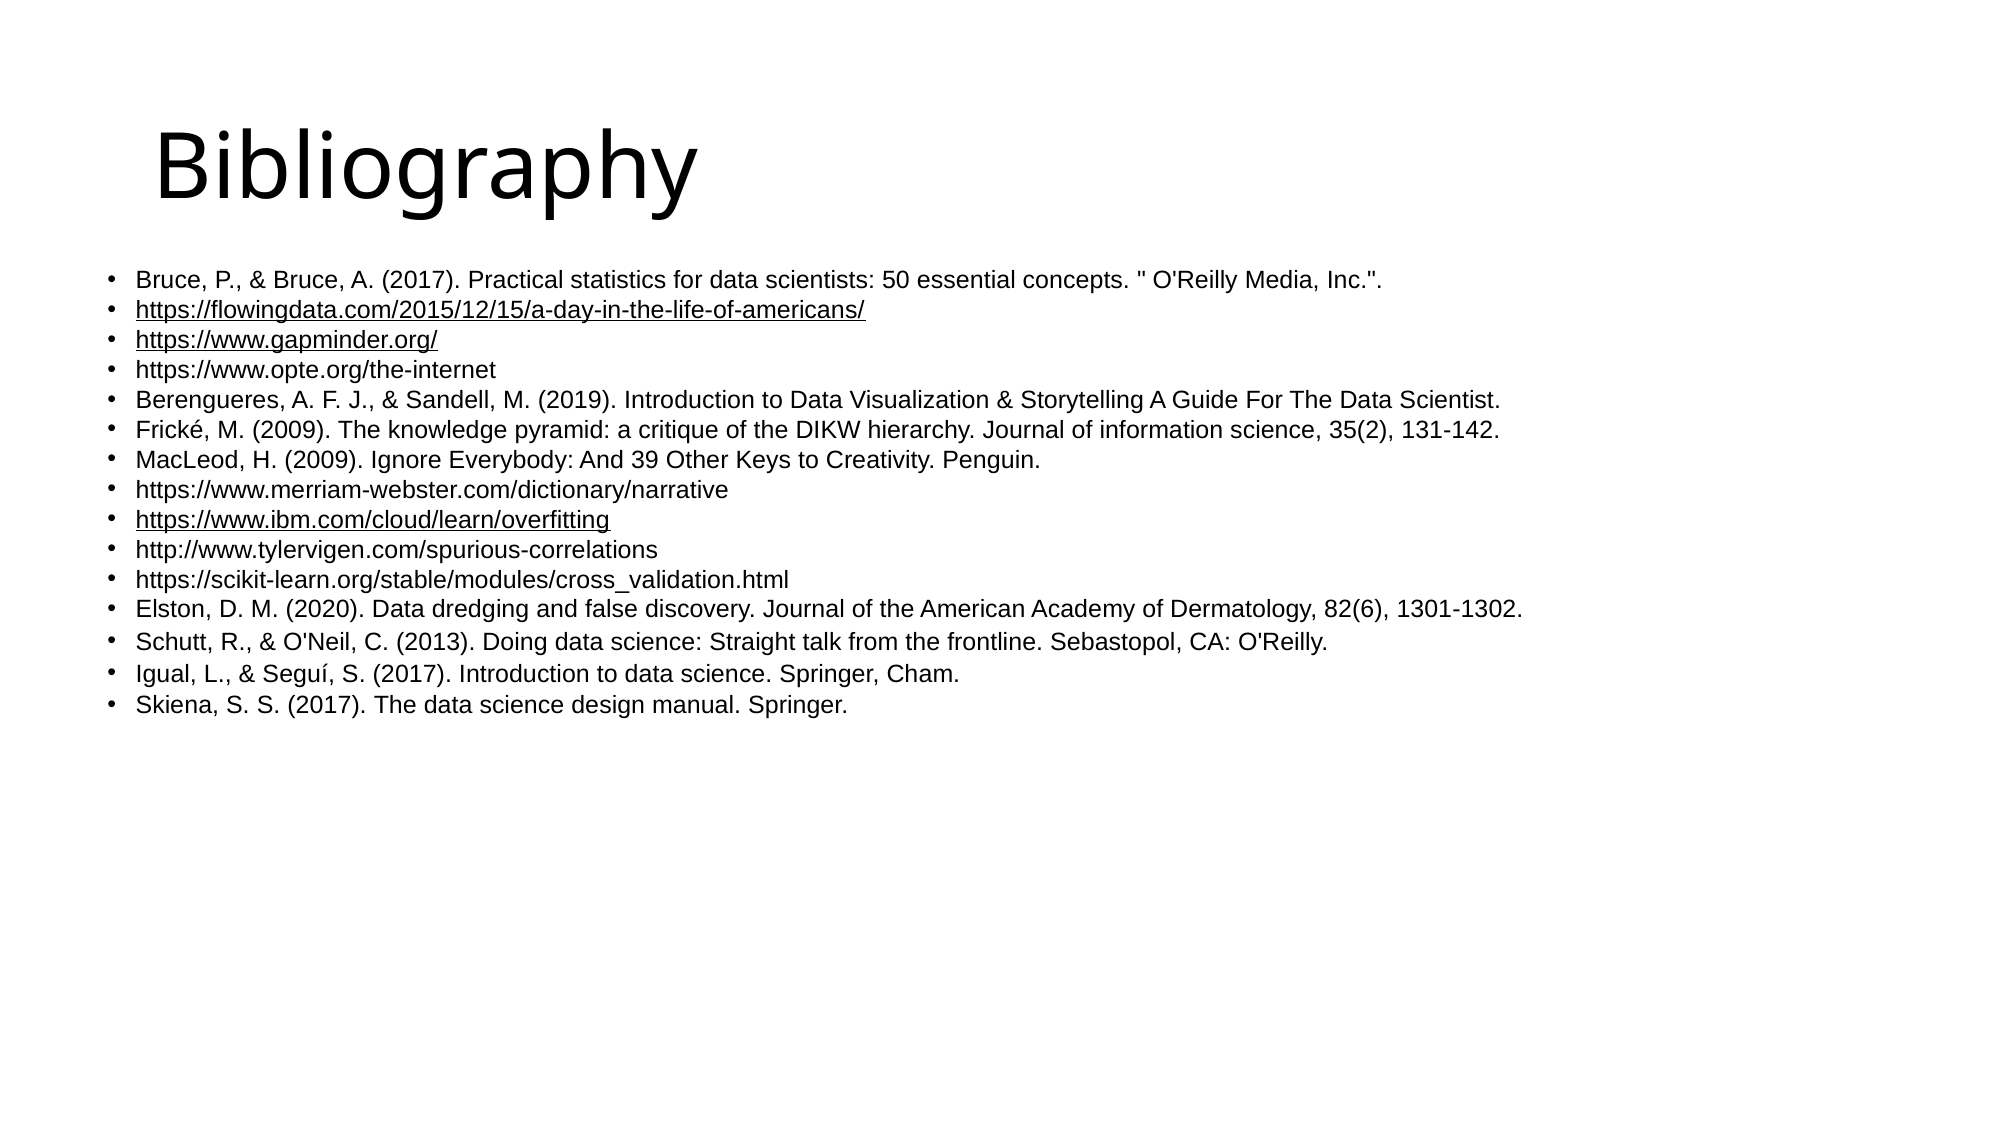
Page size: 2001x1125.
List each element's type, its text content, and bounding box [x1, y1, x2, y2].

title Bibliography [137, 59, 1863, 278]
text_box Bruce, P., & Bruce, A. (2017). Practical statistics for data scientists: 50 essential concepts. " O'Reilly Media, Inc.". https://flowingdata.com/2015/12/15/a-day-in-the-life-of-americans/ https://www.gapminder.org/ https://www.opte.org/the-internet Berengueres, A. F. J., & Sandell, M. (2019). Introduction to Data Visualization & Storytelling A Guide For The Data Scientist. Frické, M. (2009). The knowledge pyramid: a critique of the DIKW hierarchy. Journal of information science, 35(2), 131-142. MacLeod, H. (2009). Ignore Everybody: And 39 Other Keys to Creativity. Penguin. https://www.merriam-webster.com/dictionary/narrative https://www.ibm.com/cloud/learn/overfitting http://www.tylervigen.com/spurious-correlations https://scikit-learn.org/stable/modules/cross_validation.html Elston, D. M. (2020). Data dredging and false discovery. Journal of the American Academy of Dermatology, 82(6), 1301-1302. Schutt, R., & O'Neil, C. (2013). Doing data science: Straight talk from the frontline. Sebastopol, CA: O'Reilly. Igual, L., & Seguí, S. (2017). Introduction to data science. Springer, Cham. Skiena, S. S. (2017). The data science design manual. Springer. [92, 256, 1712, 923]
